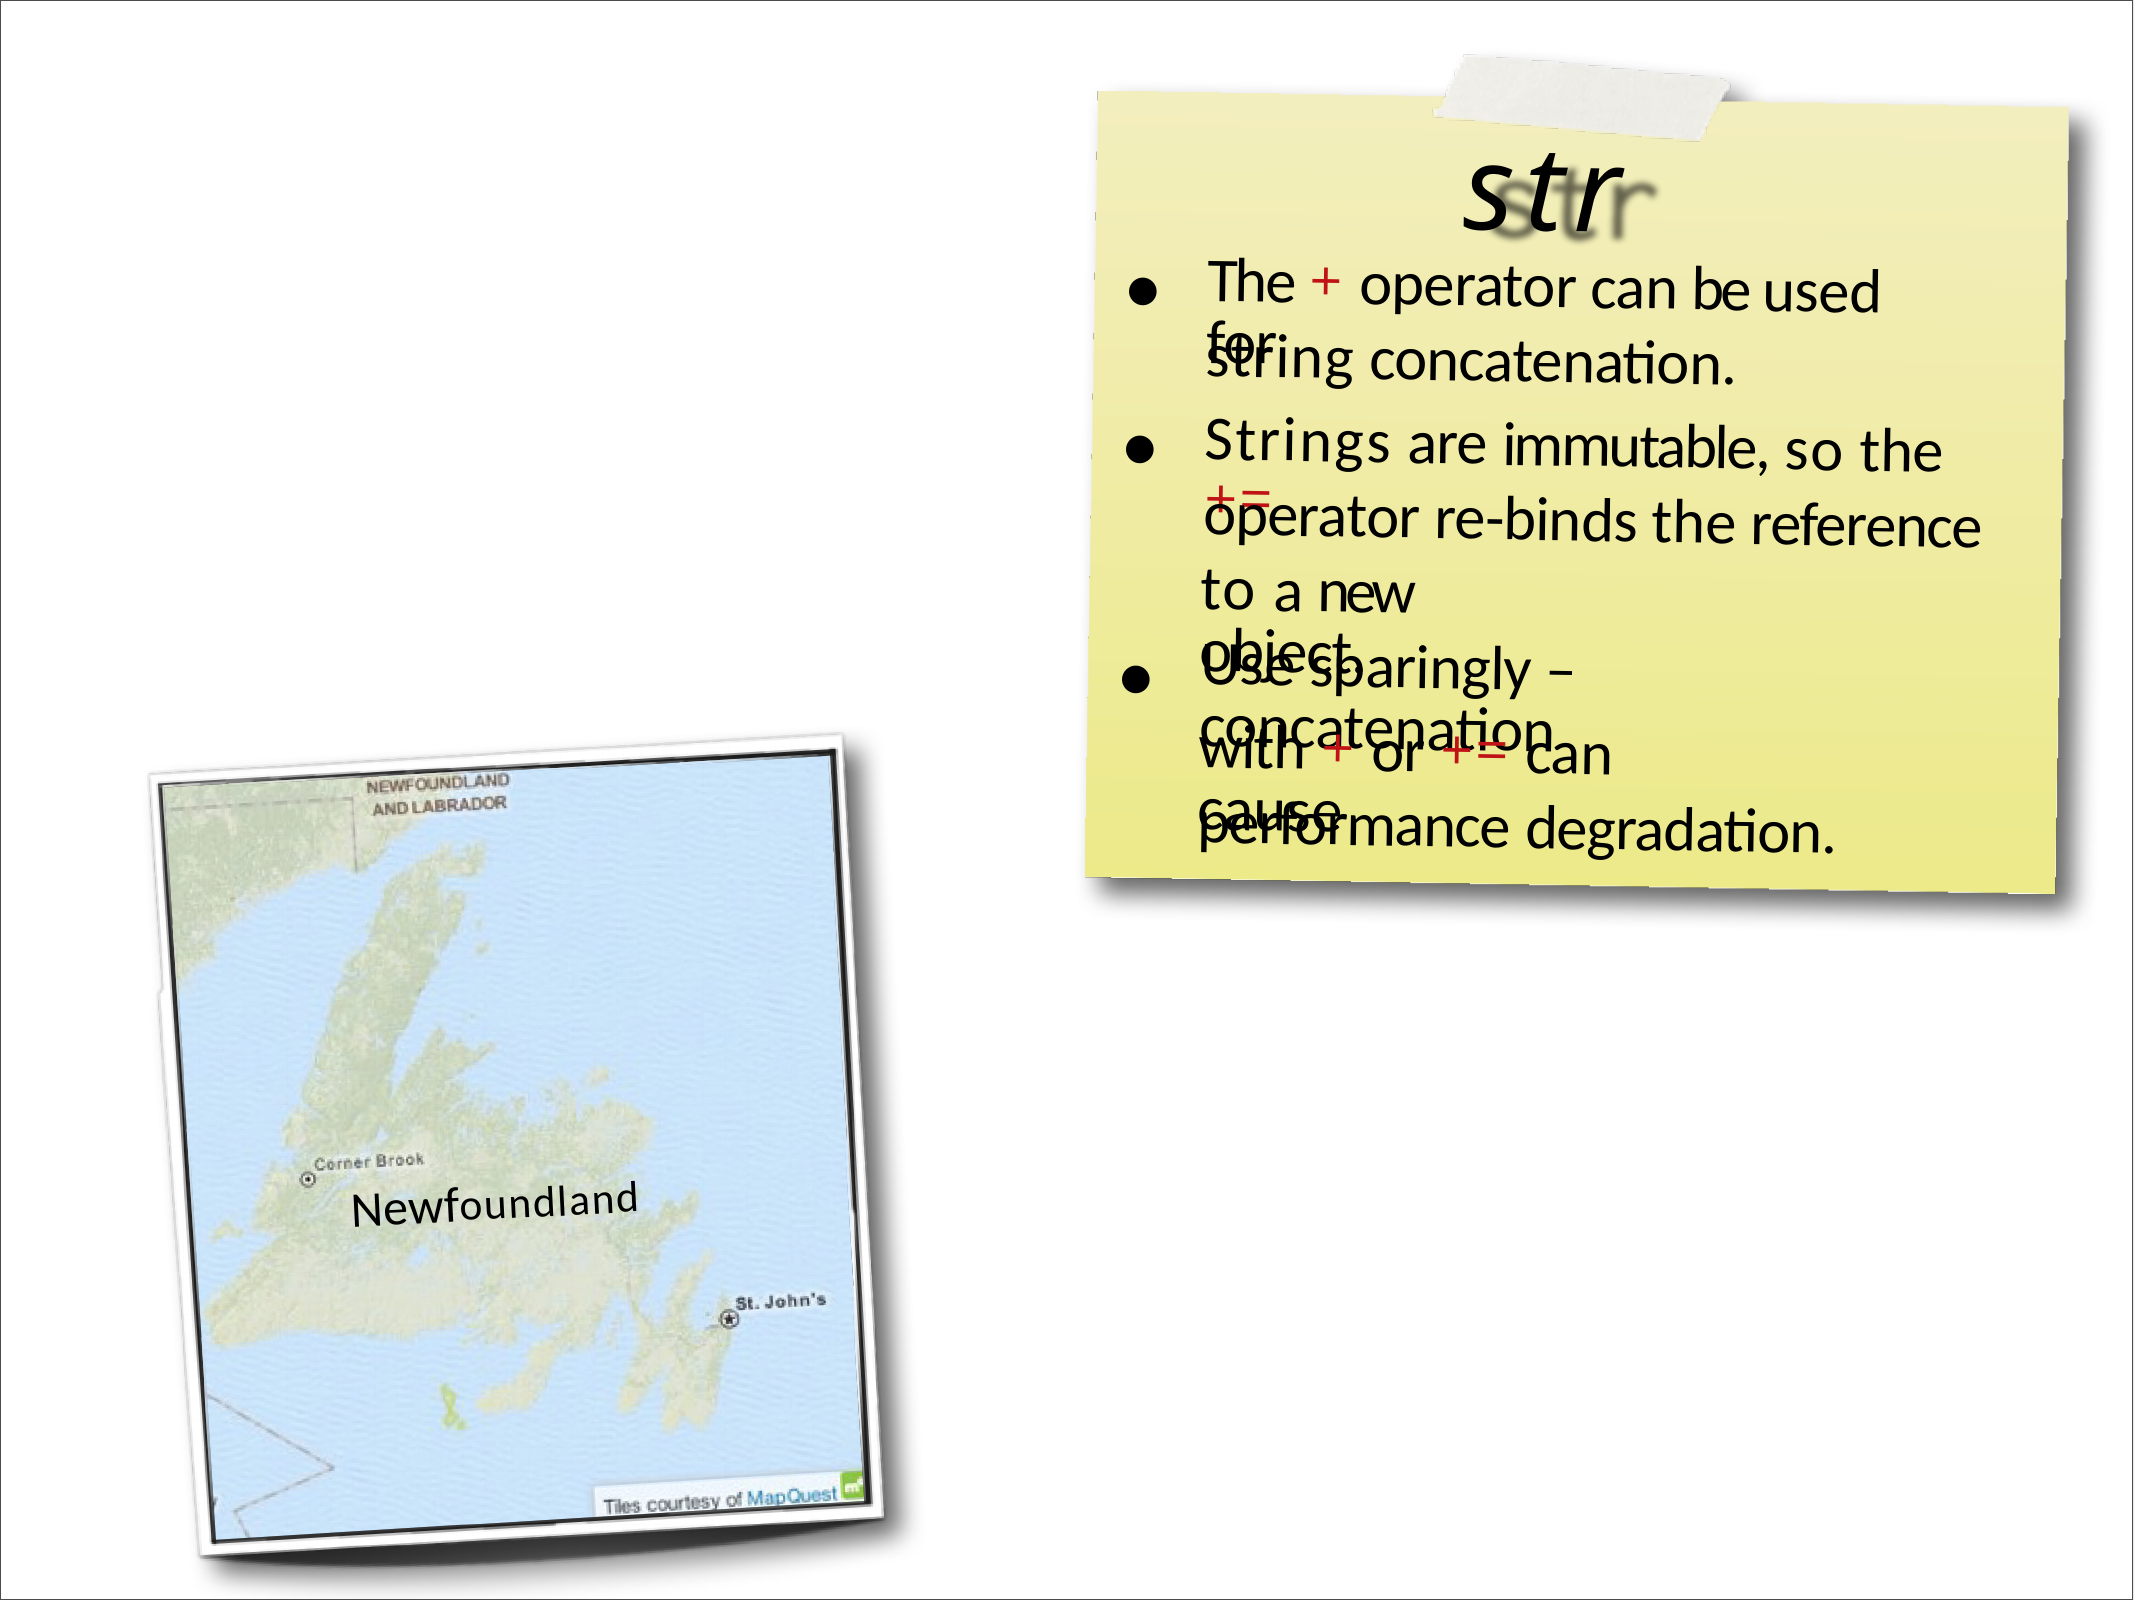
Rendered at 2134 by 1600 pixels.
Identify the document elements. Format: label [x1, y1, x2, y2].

text_box [0, 0, 2134, 1600]
